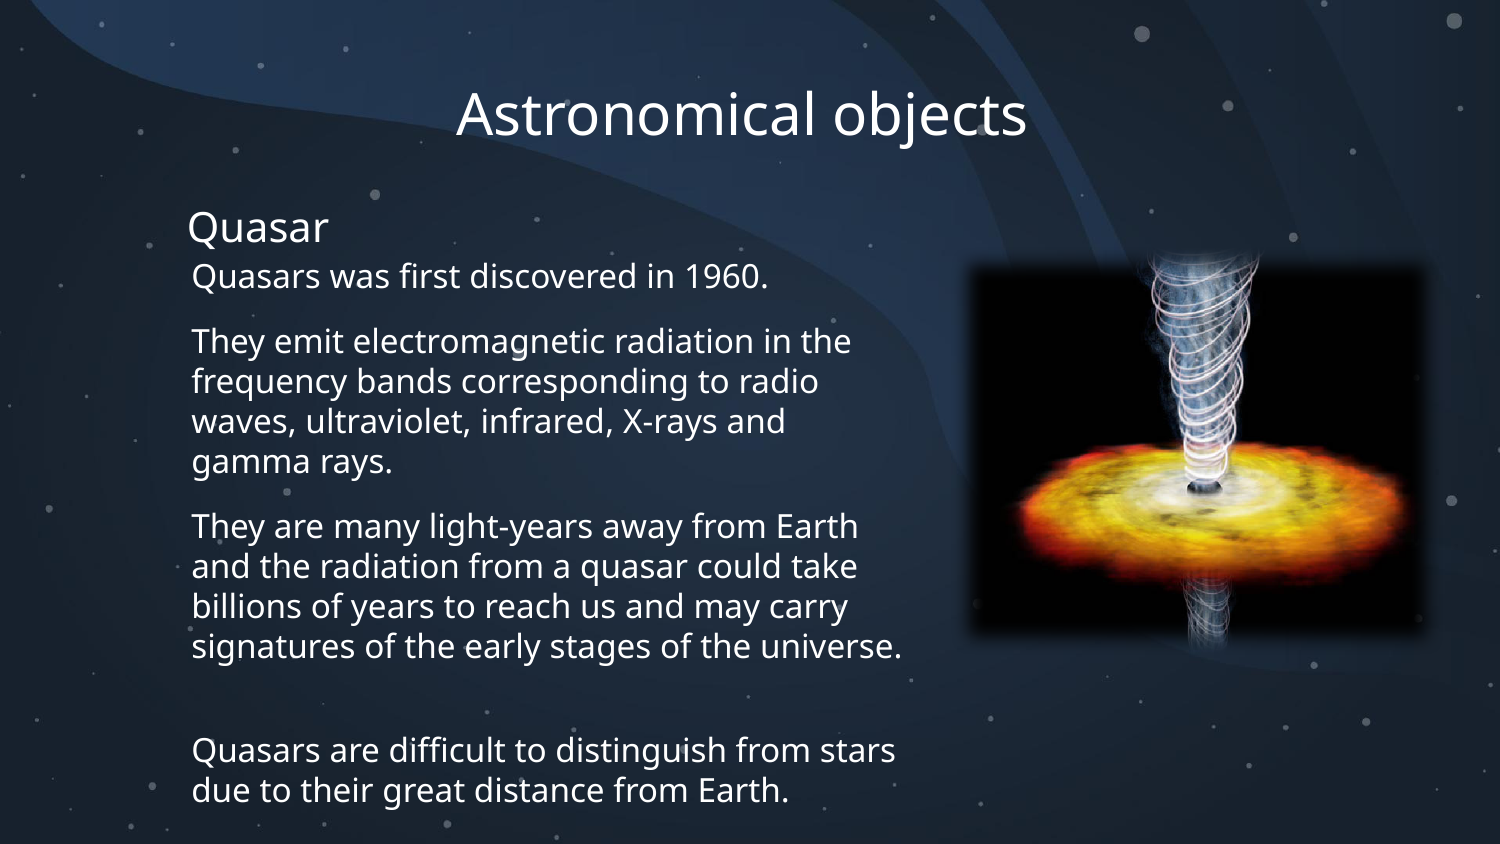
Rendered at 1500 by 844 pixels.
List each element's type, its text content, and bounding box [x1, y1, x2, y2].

picture [0, 0, 1500, 844]
subtitle Quasar [153, 134, 632, 240]
list Quasars was first discovered in 1960. They emit electromagnetic radiation in the frequency bands corresponding to radio waves, ultraviolet, infrared, X-rays and gamma rays. They are many light-years away from Earth and the radiation from a quasar could take billions of years to reach us and may carry signatures of the early stages of the universe. Quasars are difficult to distinguish from stars due to their great distance from Earth. [153, 240, 925, 710]
title Astronomical objects [51, 62, 1449, 157]
